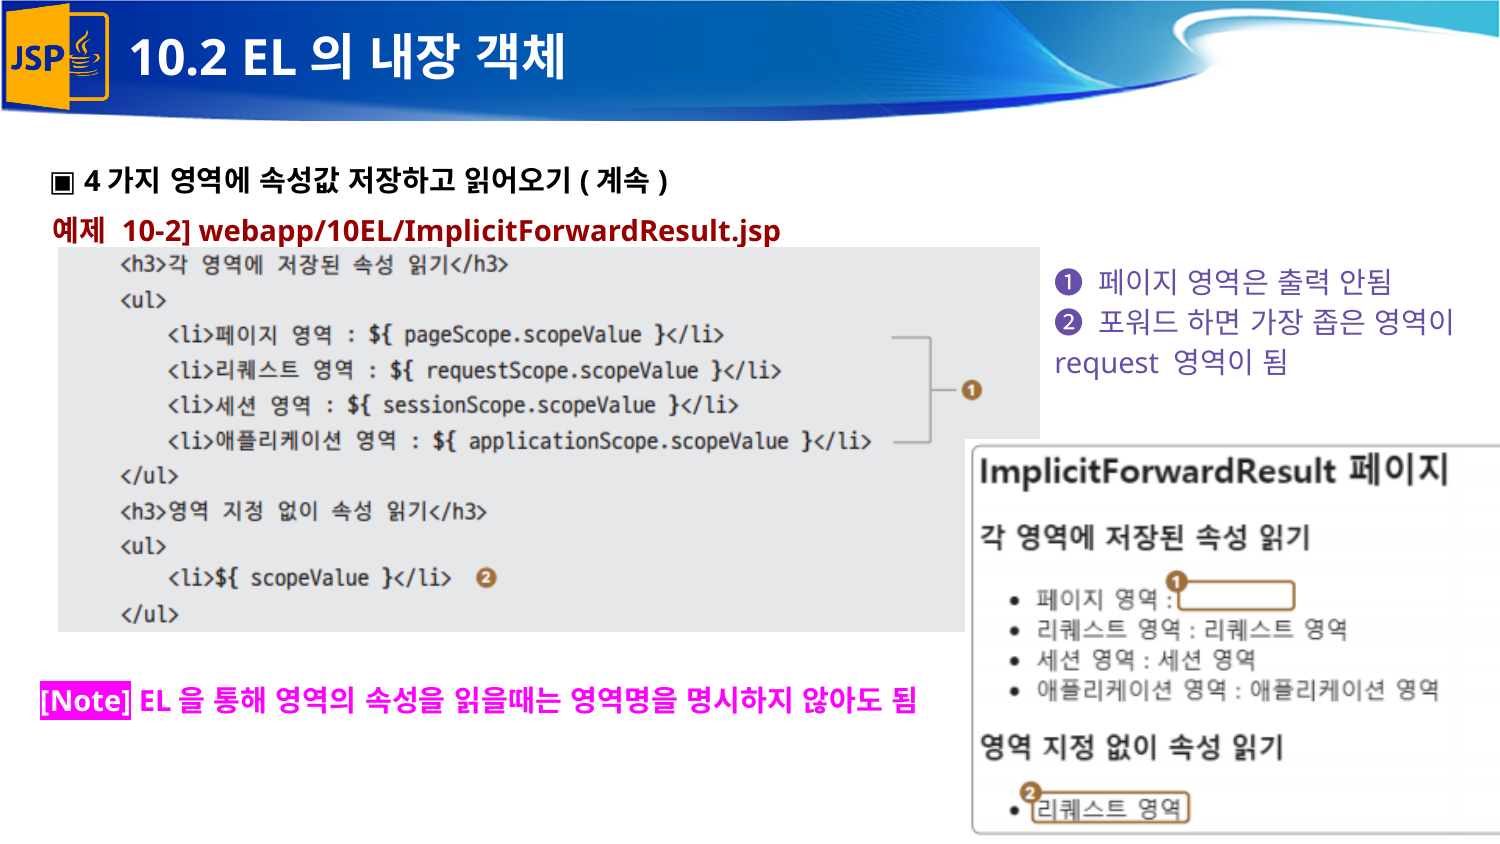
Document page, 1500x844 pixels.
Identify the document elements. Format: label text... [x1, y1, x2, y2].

text_box ▣ 4가지 영역에 속성값 저장하고 읽어오기(계속) [33, 142, 1432, 423]
picture [0, 0, 1500, 121]
text_box ❶ 페이지 영역은 출력 안됨 ❷ 포워드 하면 가장 좁은 영역이 request 영역이 됨 [1039, 244, 1500, 438]
picture [57, 247, 1500, 844]
title 10.2 EL의 내장 객체 [113, 10, 1500, 105]
text_box 예제 10-2] webapp/10EL/ImplicitForwardResult.jsp [37, 191, 853, 257]
text_box [Note] EL을 통해 영역의 속성을 읽을때는 영역명을 명시하지 않아도 됨 [24, 662, 956, 733]
